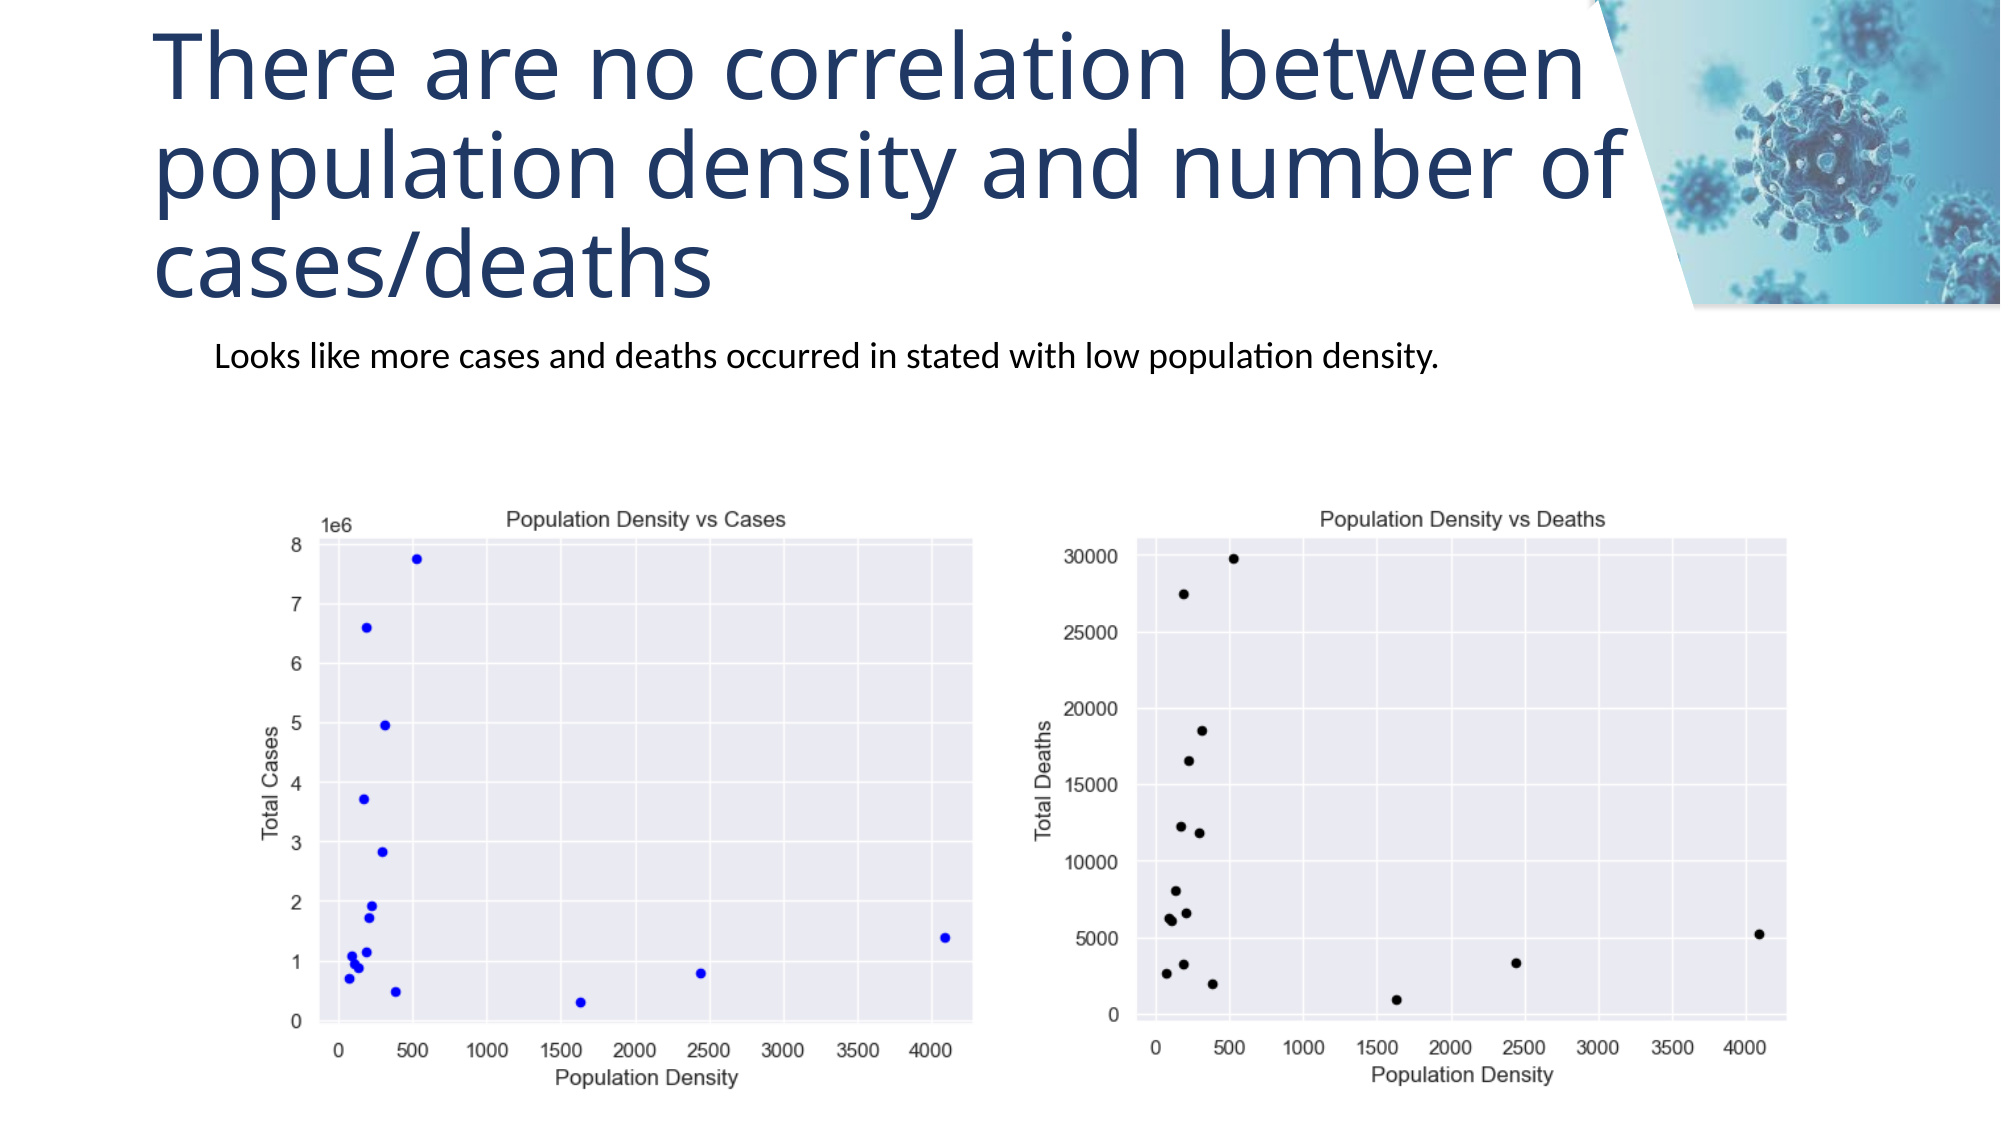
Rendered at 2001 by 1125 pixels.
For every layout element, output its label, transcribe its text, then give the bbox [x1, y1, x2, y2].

text_box Looks like more cases and deaths occurred in stated with low population density. [199, 323, 1568, 384]
picture [250, 497, 987, 1101]
title There are no correlation between population density and number of cases/deaths [137, 59, 1863, 278]
picture [1023, 497, 1801, 1098]
